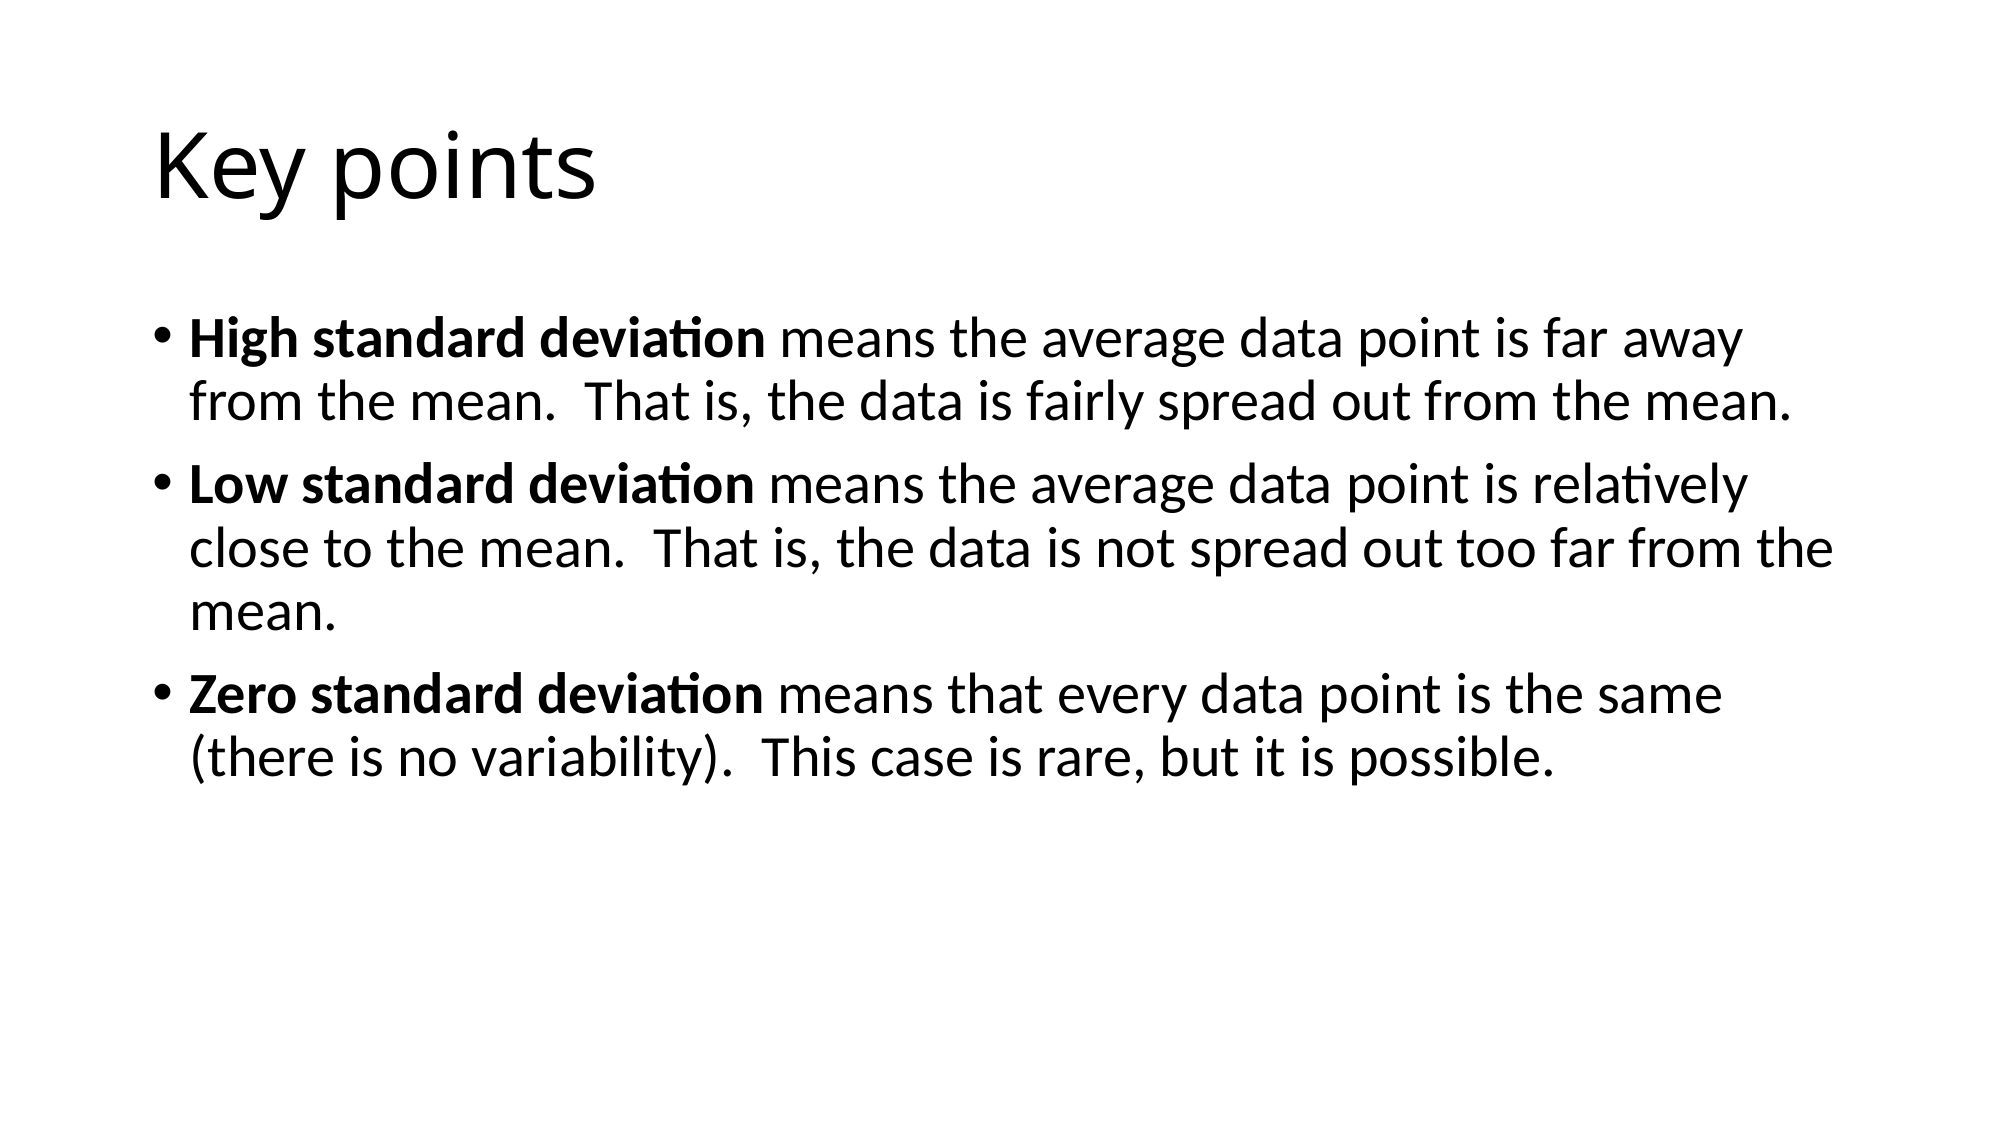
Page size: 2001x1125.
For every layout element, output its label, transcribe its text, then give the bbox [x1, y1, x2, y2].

title Key points [137, 59, 1863, 278]
list High standard deviation means the average data point is far away from the mean. That is, the data is fairly spread out from the mean. Low standard deviation means the average data point is relatively close to the mean. That is, the data is not spread out too far from the mean. Zero standard deviation means that every data point is the same (there is no variability). This case is rare, but it is possible. [137, 299, 1863, 1014]
